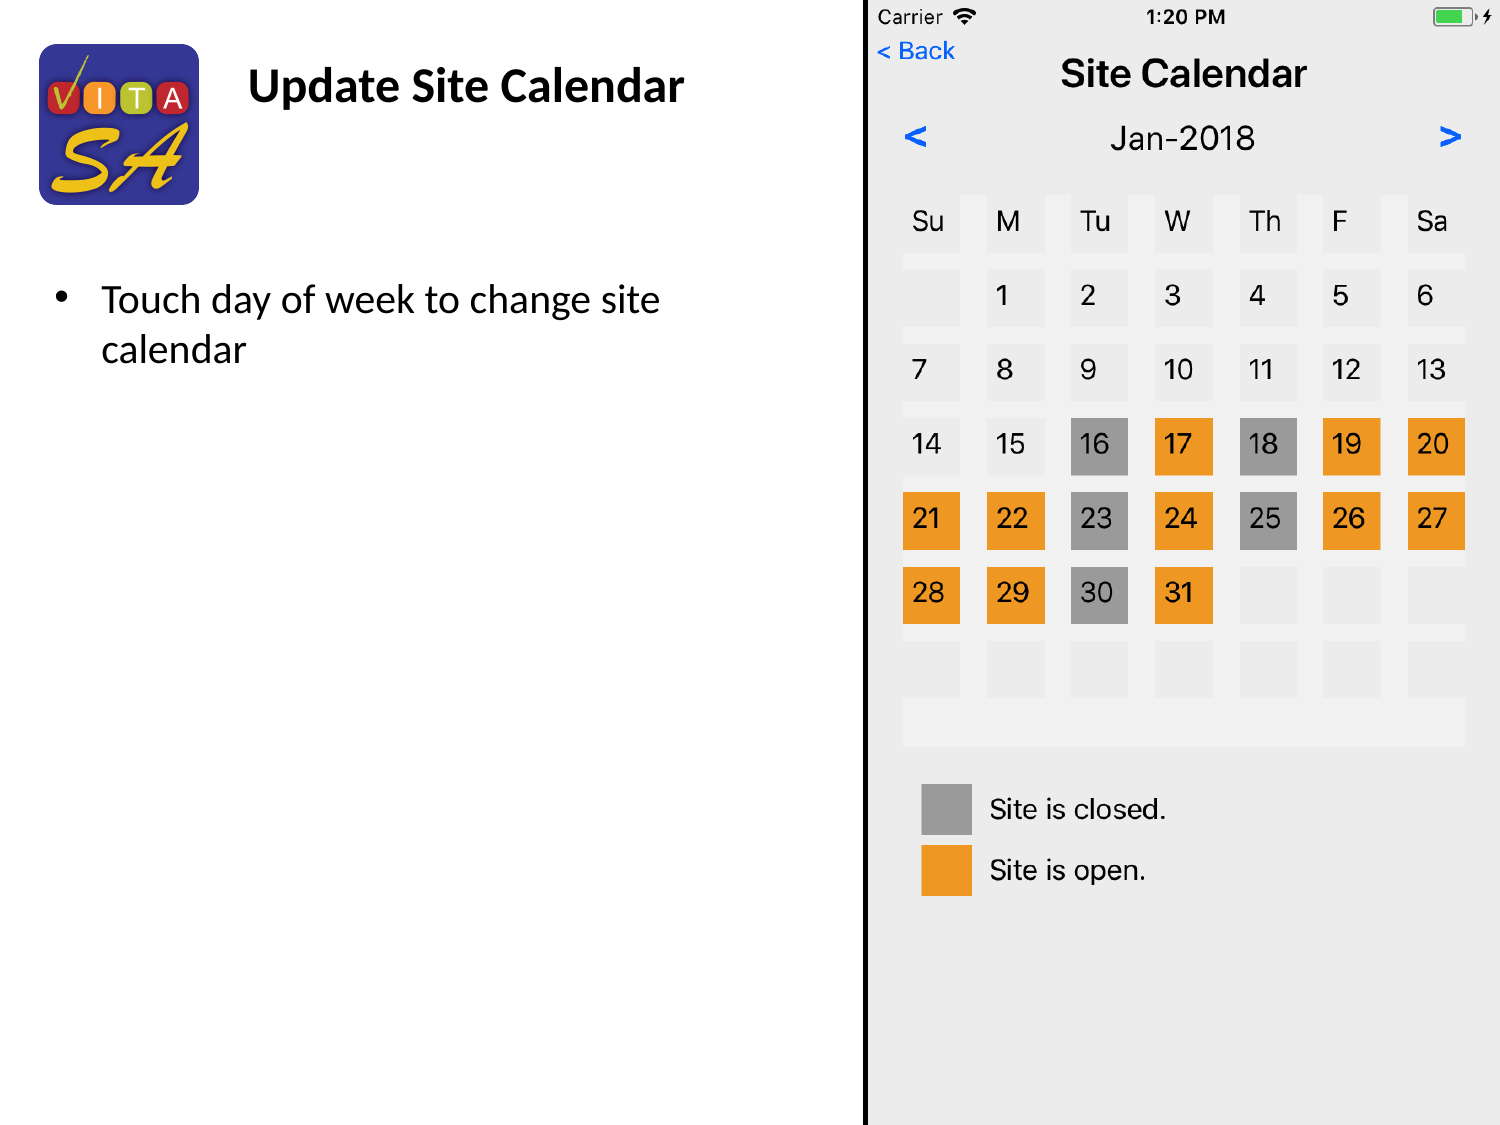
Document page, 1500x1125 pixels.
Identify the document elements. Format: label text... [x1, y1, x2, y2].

picture [867, 0, 1500, 1125]
text_box Touch day of week to change site calendar [39, 264, 787, 379]
picture [39, 44, 199, 205]
text_box Update Site Calendar [233, 45, 845, 120]
